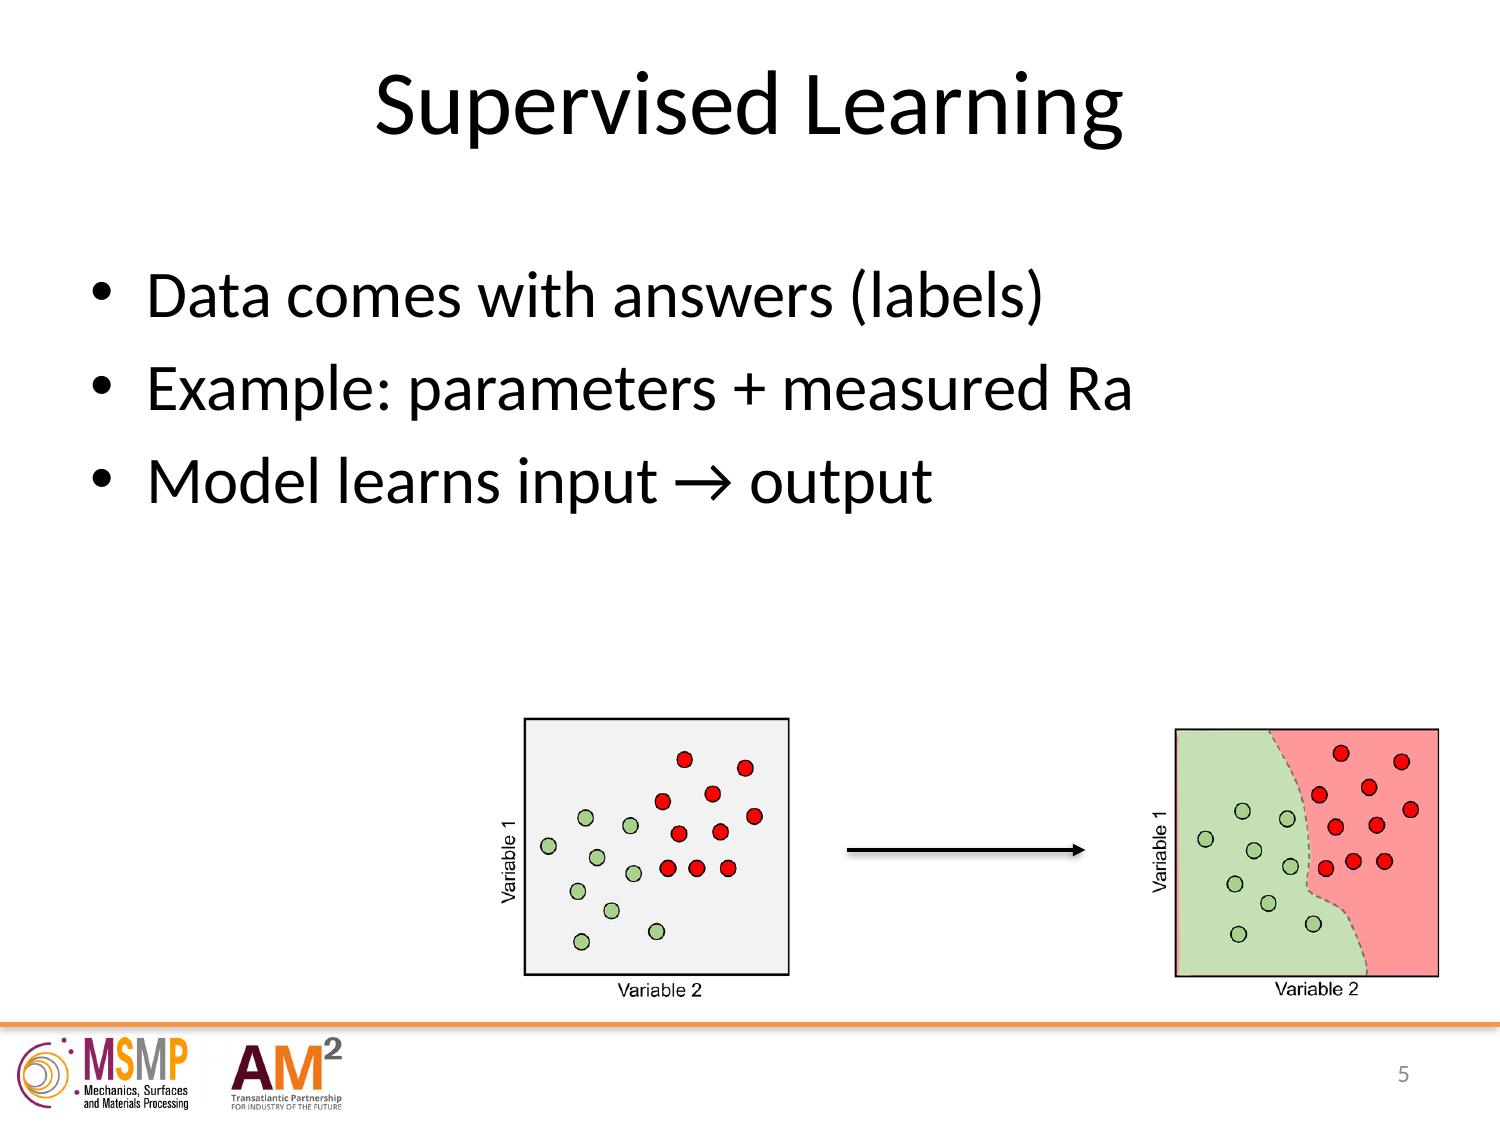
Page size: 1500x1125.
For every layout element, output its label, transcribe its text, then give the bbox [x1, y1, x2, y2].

picture [1143, 713, 1440, 1006]
slide_number 5 [1074, 1042, 1425, 1103]
picture [475, 713, 790, 1006]
picture [17, 1037, 349, 1110]
list Data comes with answers (labels) Example: parameters + measured Ra Model learns input → output [75, 149, 1425, 893]
title Supervised Learning [75, 4, 1425, 149]
